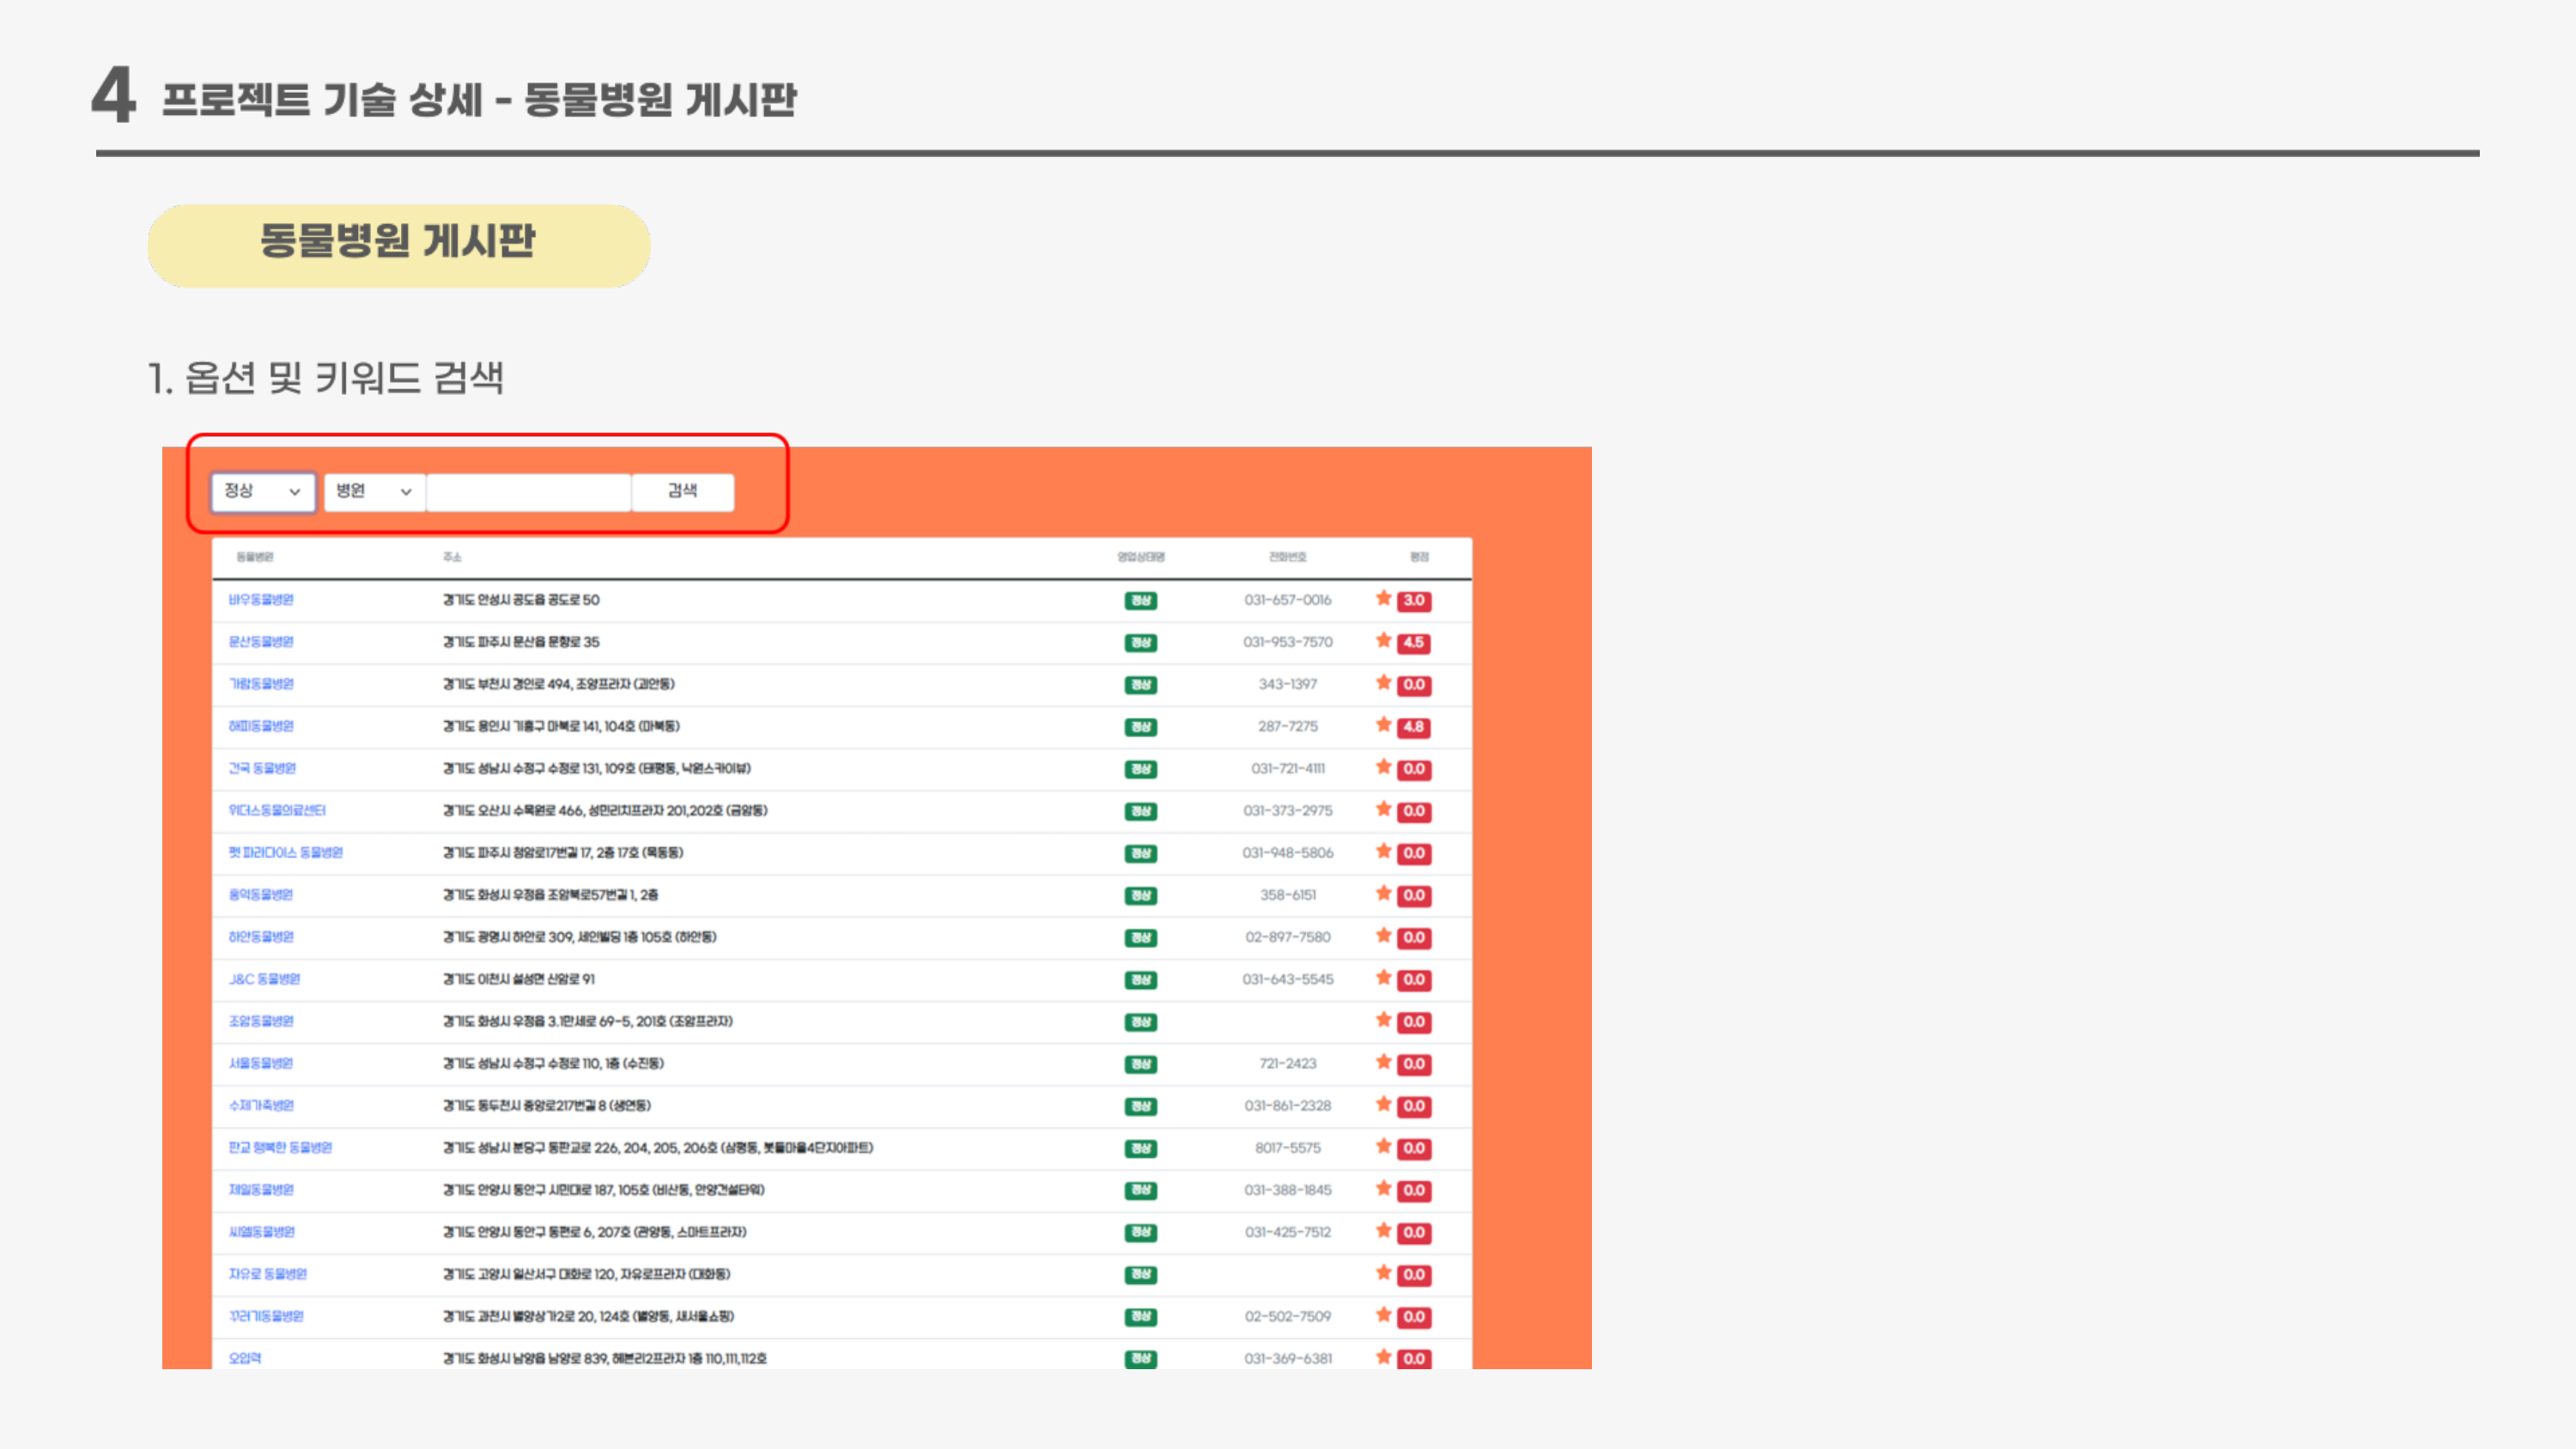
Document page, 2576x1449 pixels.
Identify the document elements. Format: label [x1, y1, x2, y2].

text_box [162, 433, 1592, 1369]
text_box [95, 141, 2480, 167]
picture [80, 42, 817, 155]
picture [142, 349, 520, 412]
text_box [148, 204, 651, 288]
